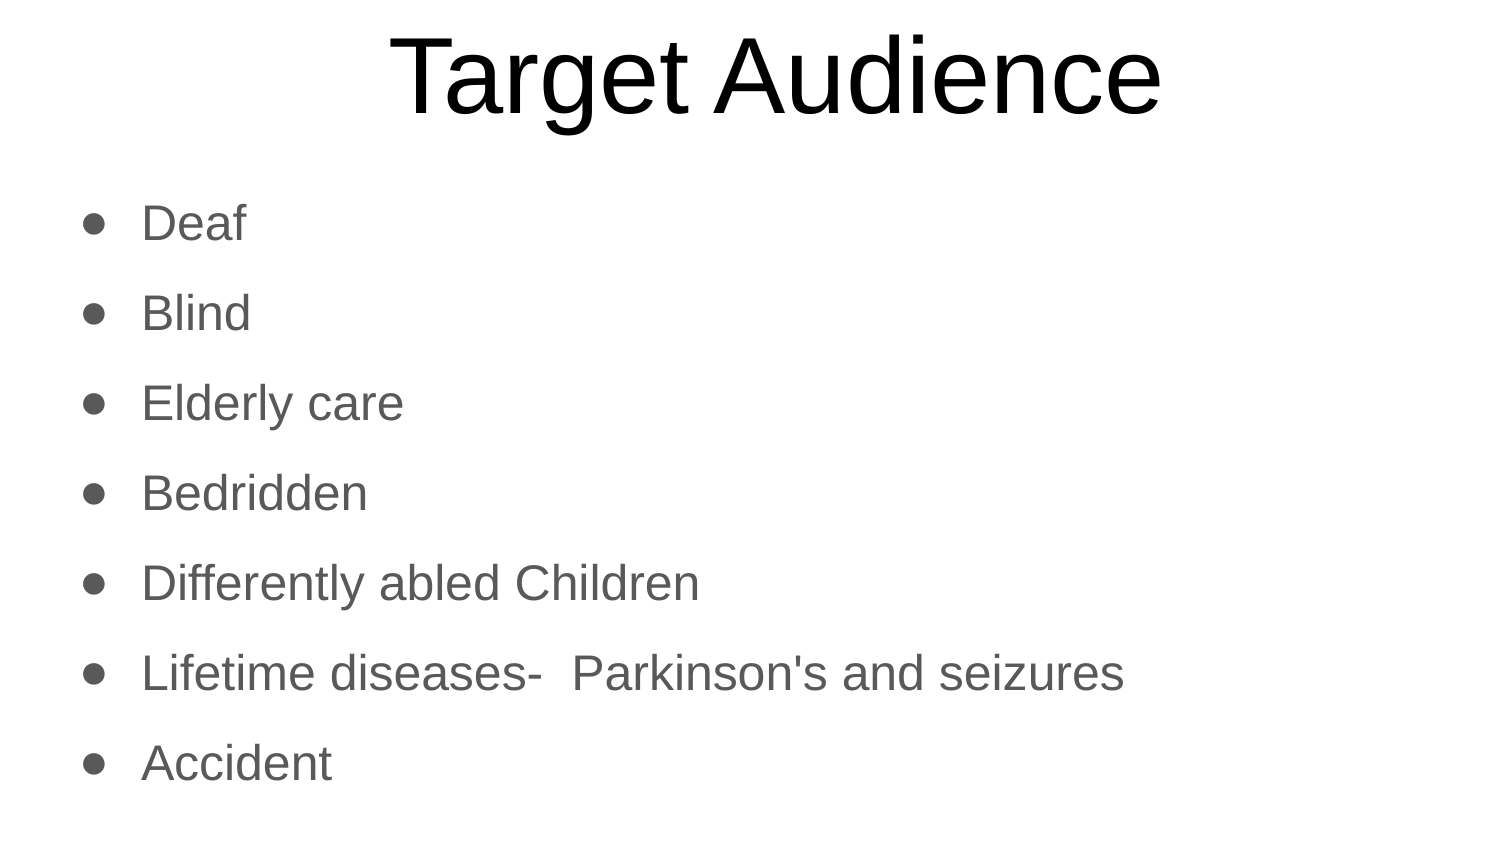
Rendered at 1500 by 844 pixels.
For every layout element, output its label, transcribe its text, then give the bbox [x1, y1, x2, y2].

subtitle Deaf Blind Elderly care Bedridden Differently abled Children Lifetime diseases- Parkinson's and seizures Accident [51, 145, 1449, 698]
title Target Audience [78, 38, 1477, 151]
